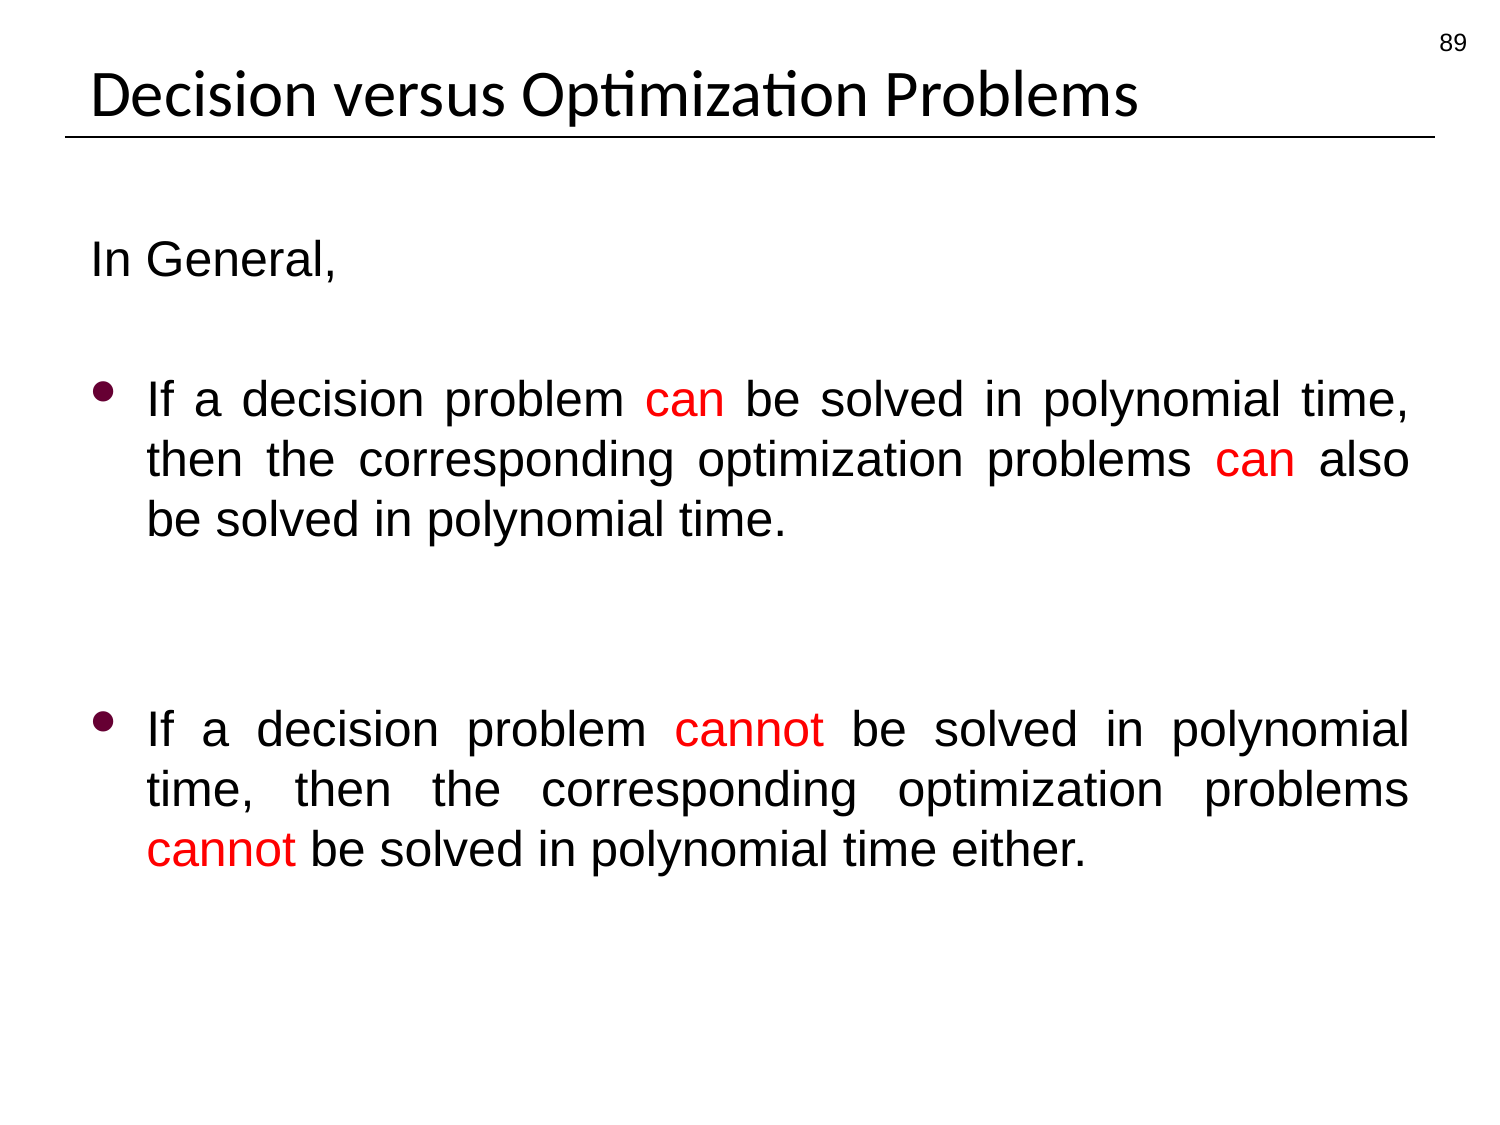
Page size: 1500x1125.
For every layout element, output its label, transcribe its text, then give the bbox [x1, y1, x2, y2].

slide_number 89 [1131, 18, 1483, 62]
text_box In General, If a decision problem can be solved in polynomial time, then the corresponding optimization problems can also be solved in polynomial time. If a decision problem cannot be solved in polynomial time, then the corresponding optimization problems cannot be solved in polynomial time either. [74, 148, 1425, 1106]
title Decision versus Optimization Problems [75, 20, 1425, 138]
